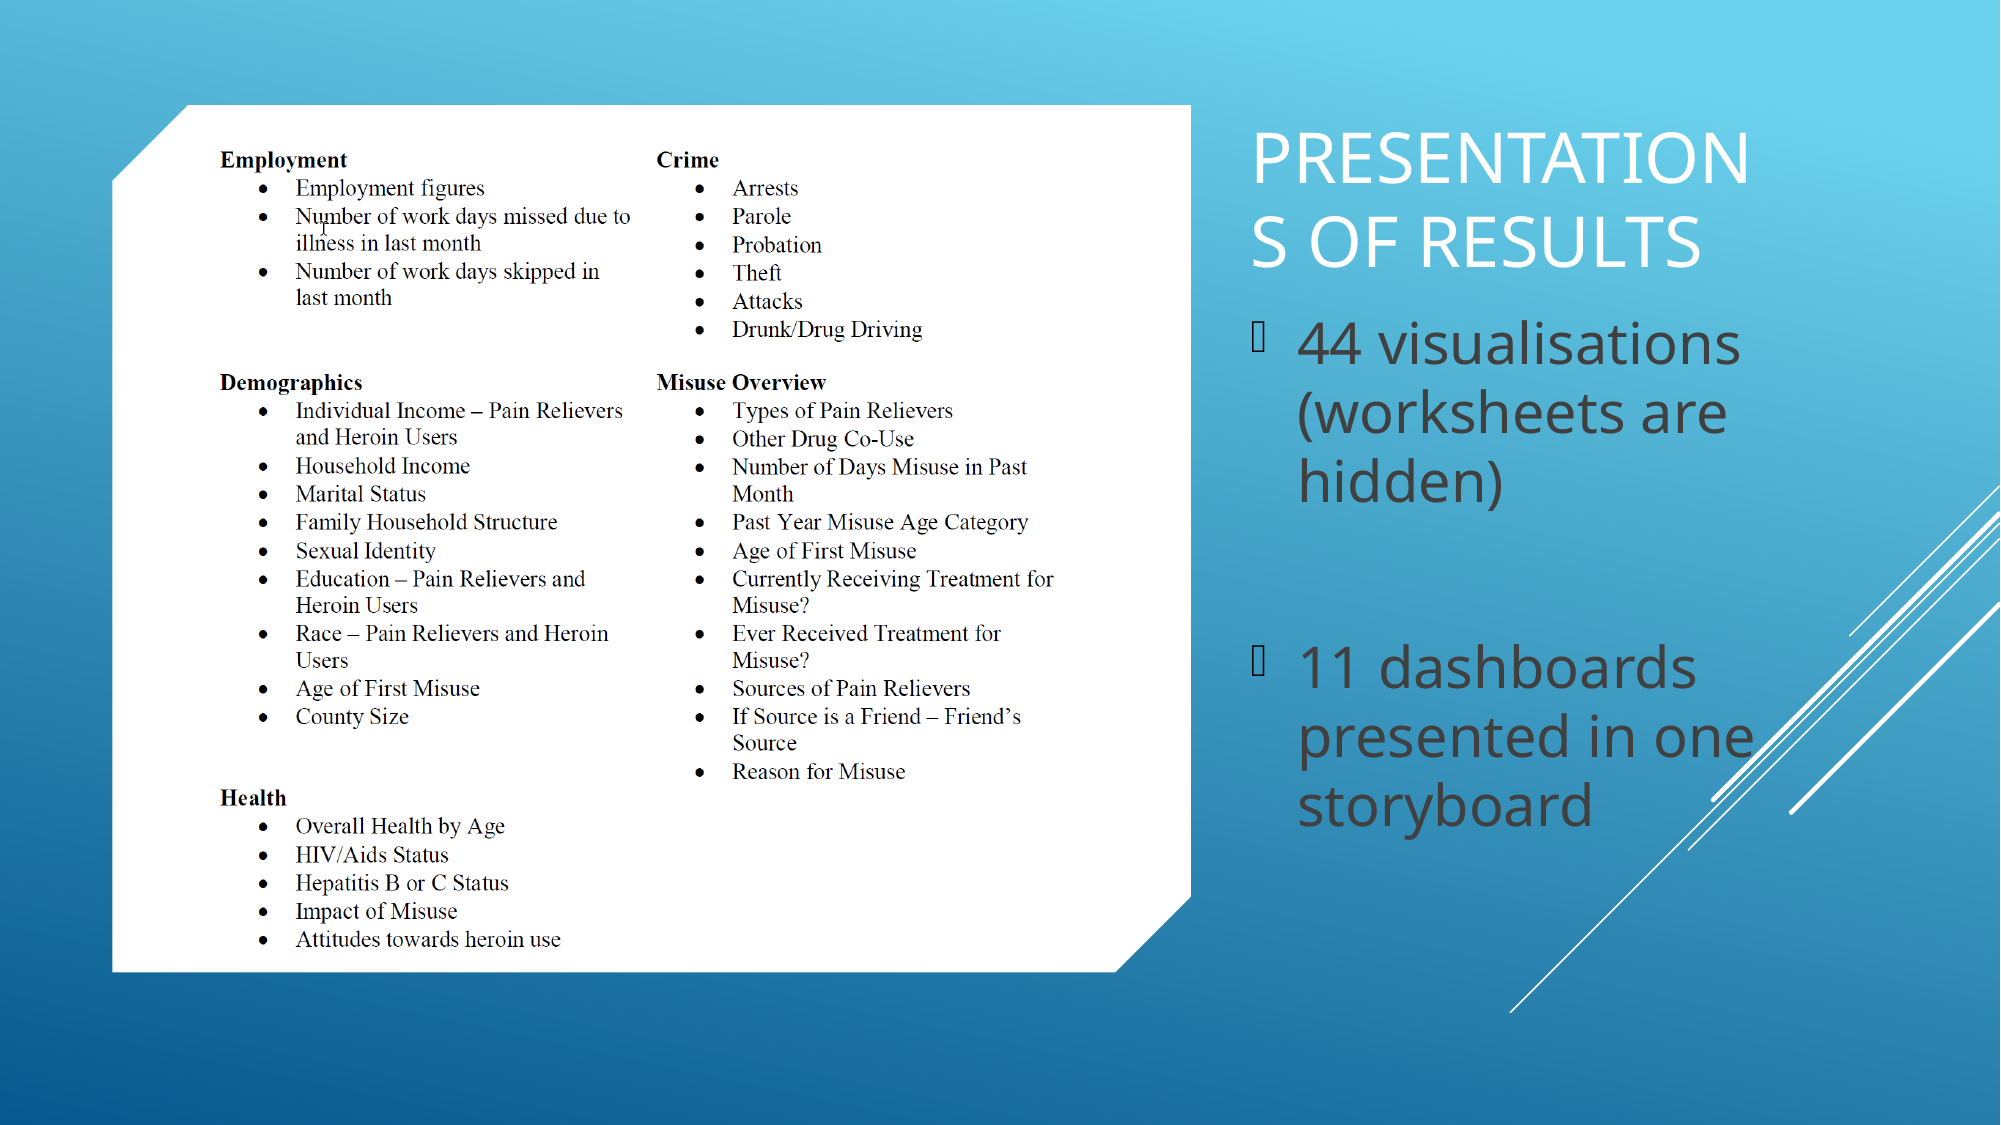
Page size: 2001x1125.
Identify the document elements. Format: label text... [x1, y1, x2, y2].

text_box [1510, 485, 2000, 1013]
title Presentations of Results [1235, 101, 1791, 290]
text_box [110, 103, 1193, 974]
list 44 visualisations (worksheets are hidden) 11 dashboards presented in one storyboard [1235, 298, 1914, 850]
picture [206, 138, 1073, 960]
text_box [0, 0, 2000, 1125]
